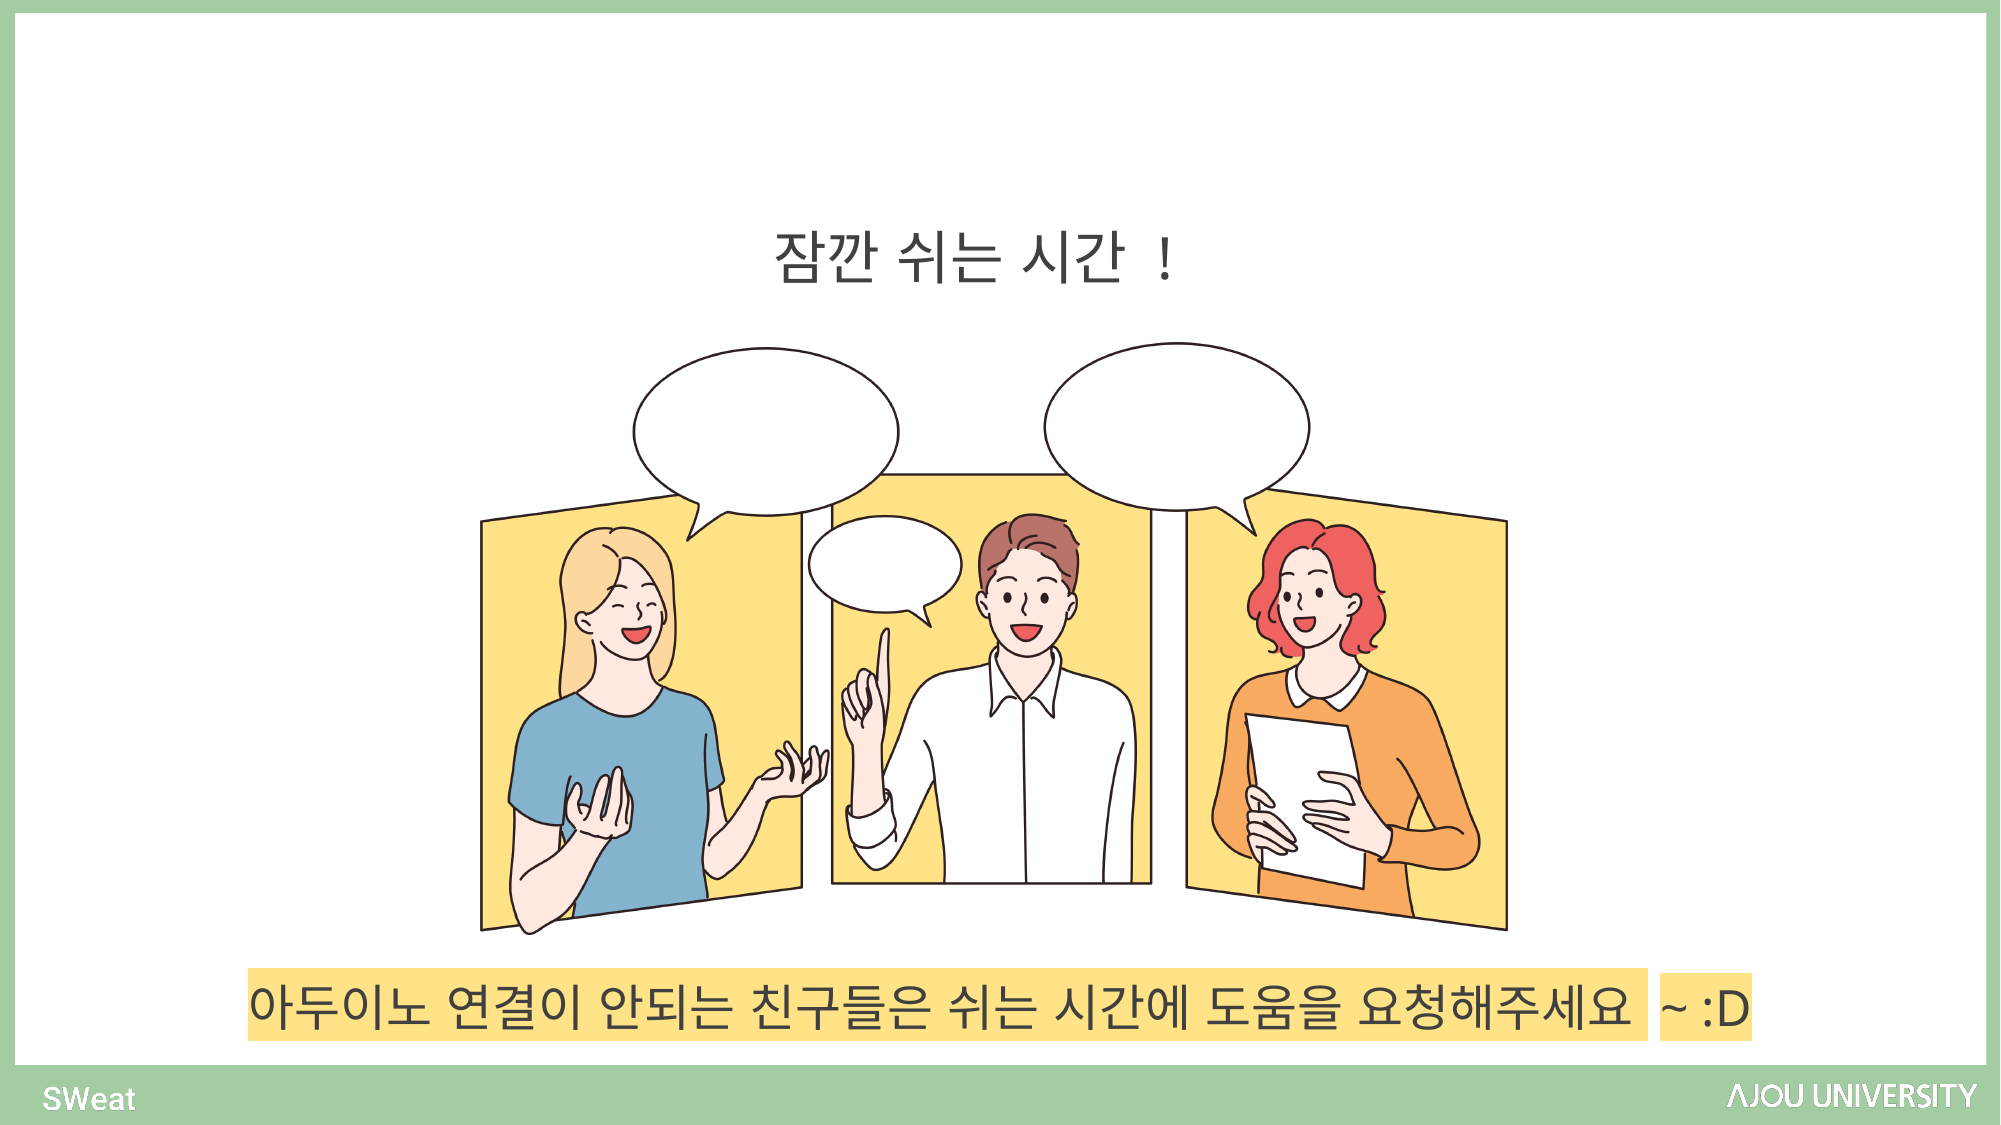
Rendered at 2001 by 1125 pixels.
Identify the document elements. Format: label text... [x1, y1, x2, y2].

picture [22, 1069, 156, 1125]
text_box 아두이노 연결이 안되는 친구들은 쉬는 시간에 도움을 요청해주세요 ~ :D [233, 938, 1767, 1044]
picture [480, 342, 1508, 935]
picture [1726, 1084, 1978, 1108]
text_box 잠깐 쉬는 시간 ! [758, 178, 1188, 299]
